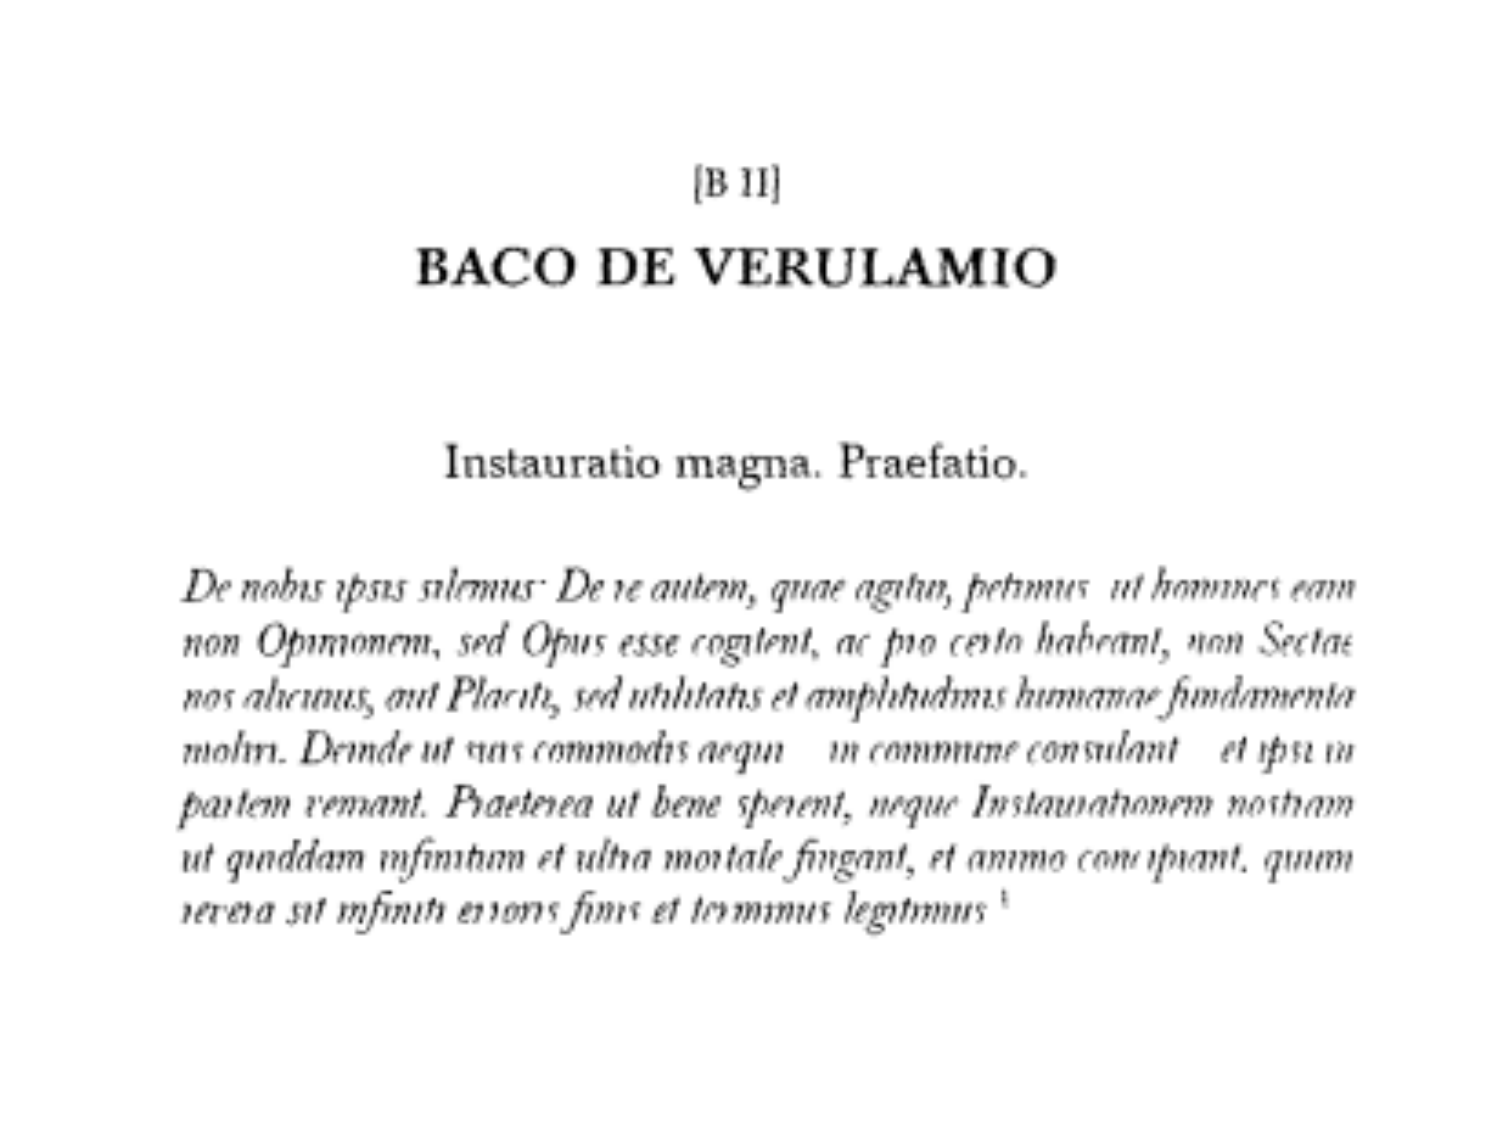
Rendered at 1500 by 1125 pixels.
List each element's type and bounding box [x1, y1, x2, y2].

picture [123, 125, 1390, 965]
